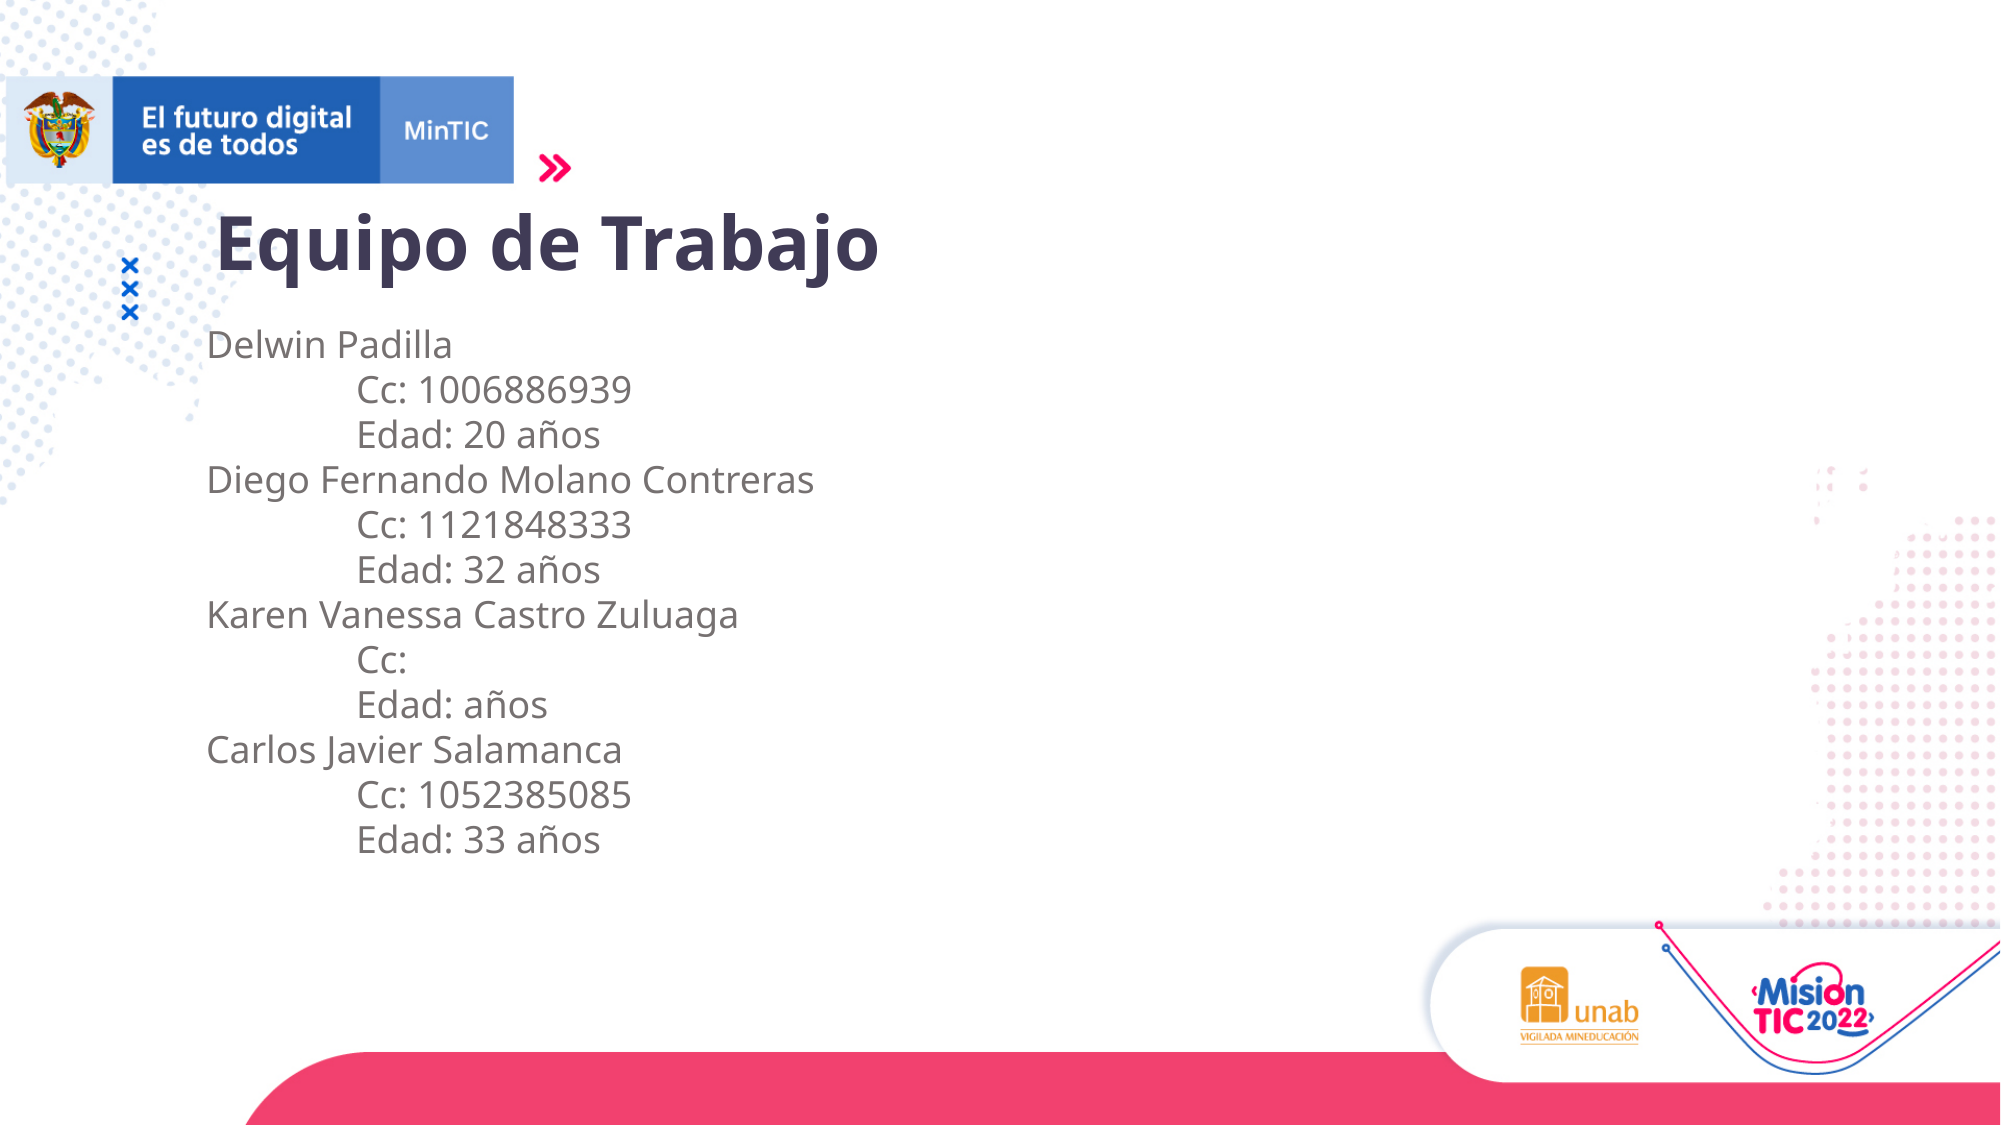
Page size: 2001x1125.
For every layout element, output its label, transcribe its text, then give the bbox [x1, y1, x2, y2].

text_box Delwin Padilla Cc: 1006886939 Edad: 20 años Diego Fernando Molano Contreras Cc: 1121848333 Edad: 32 años Karen Vanessa Castro Zuluaga Cc: Edad: años Carlos Javier Salamanca Cc: 1052385085 Edad: 33 años [191, 313, 1792, 868]
text_box Equipo de Trabajo [199, 188, 1331, 294]
picture [0, 0, 2001, 1125]
